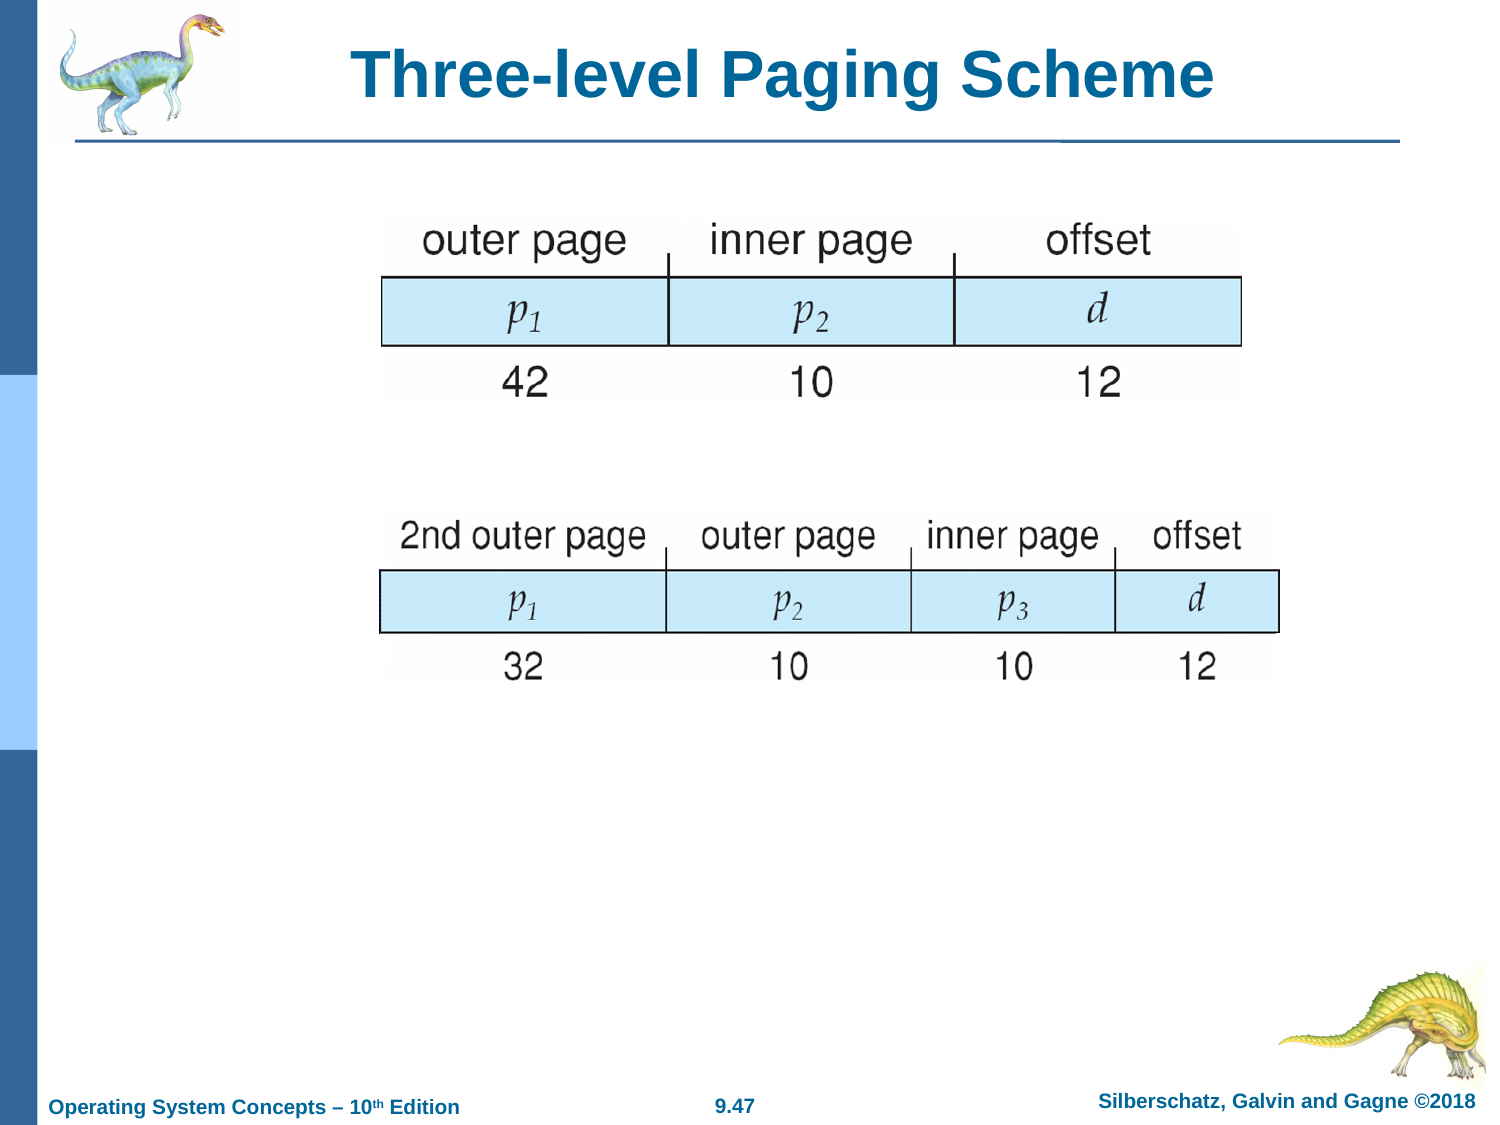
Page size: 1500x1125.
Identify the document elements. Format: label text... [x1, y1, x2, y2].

picture [46, 0, 243, 149]
title Three-level Paging Scheme [141, 23, 1425, 119]
picture [378, 513, 1280, 688]
picture [1275, 959, 1486, 1090]
picture [380, 211, 1242, 405]
